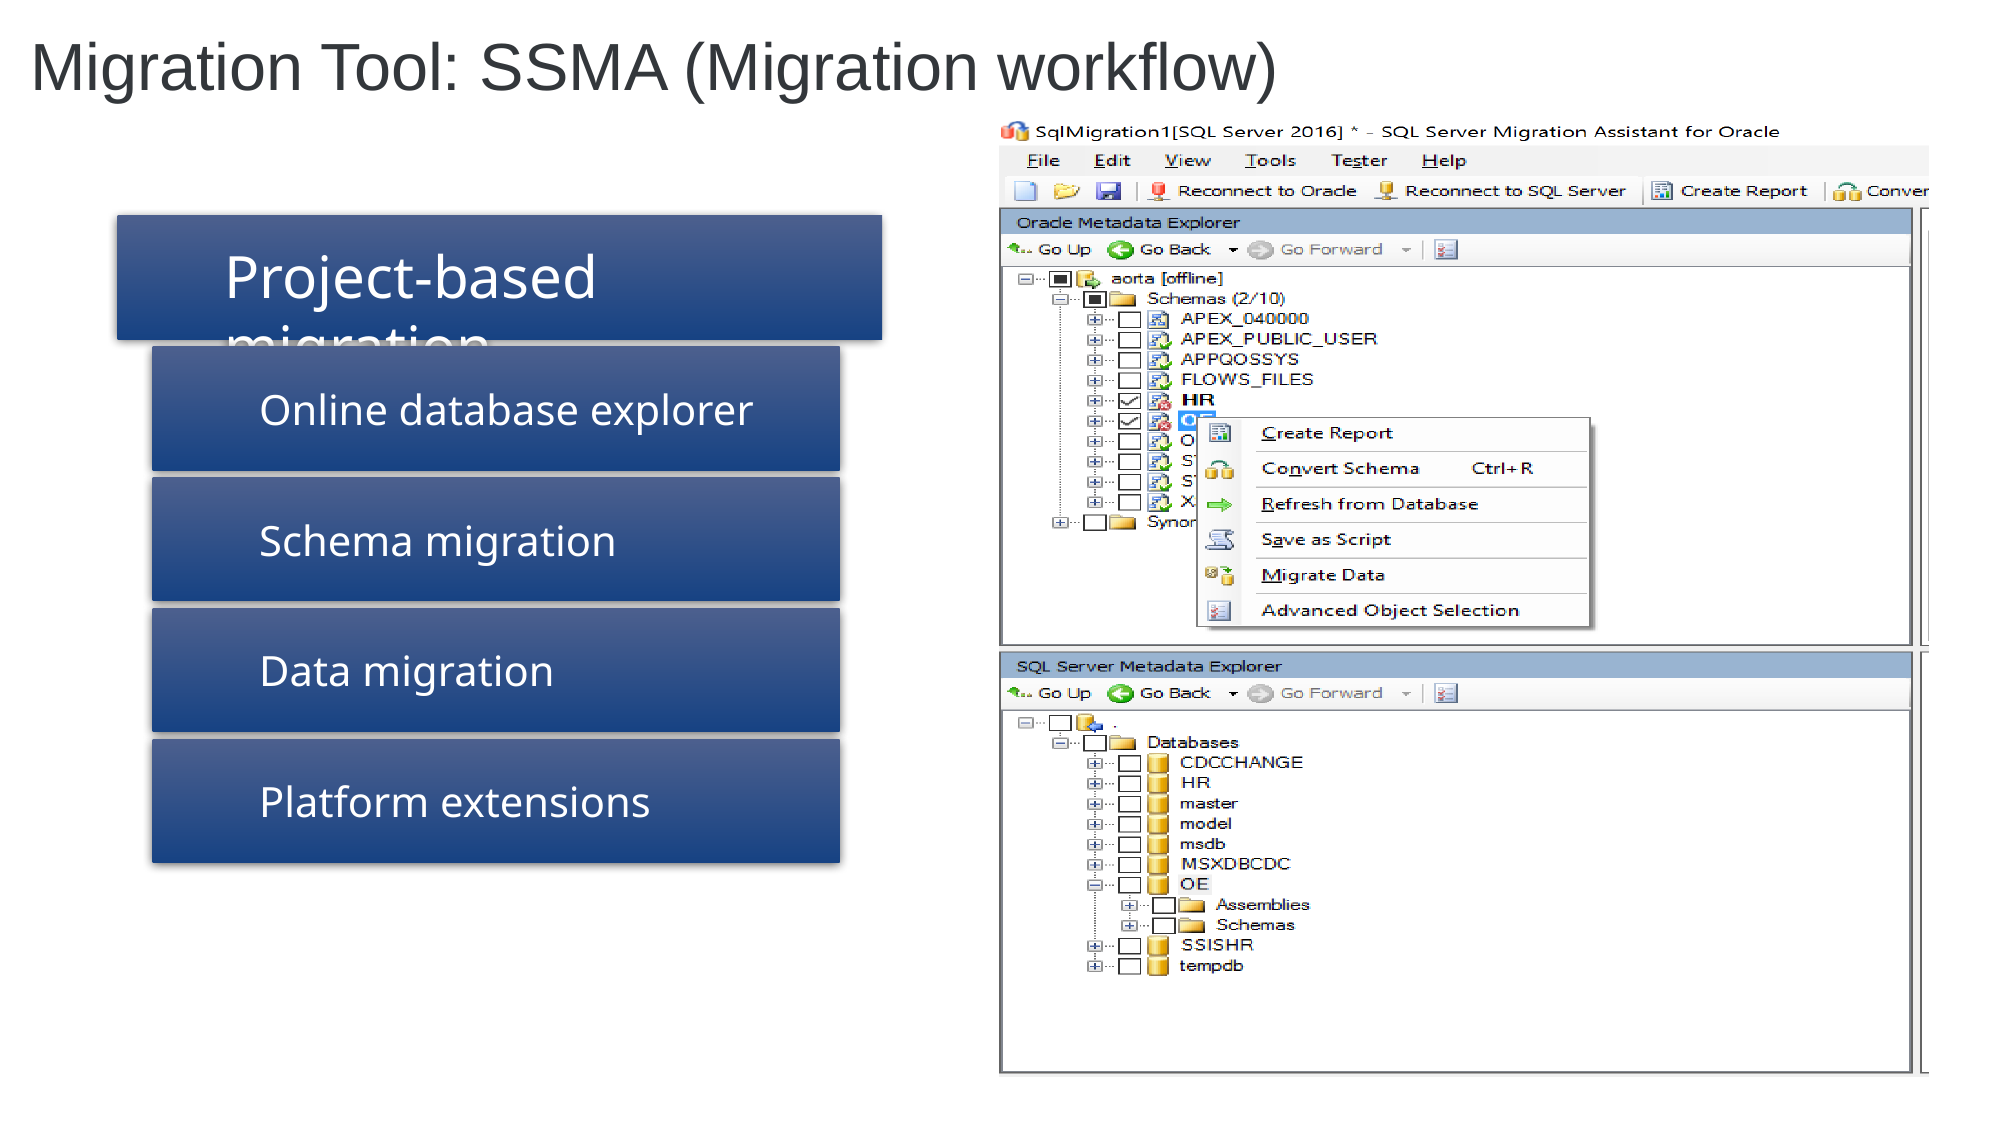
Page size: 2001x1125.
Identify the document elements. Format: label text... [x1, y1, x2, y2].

text_box Platform extensions [152, 739, 840, 863]
text_box Migration Tool: SSMA (Migration workflow) [0, 0, 1878, 128]
text_box Schema migration [152, 477, 840, 601]
text_box Online database explorer [152, 346, 840, 471]
text_box Project-based migration [117, 215, 883, 340]
text_box Data migration [152, 608, 840, 732]
picture [999, 116, 1929, 1078]
